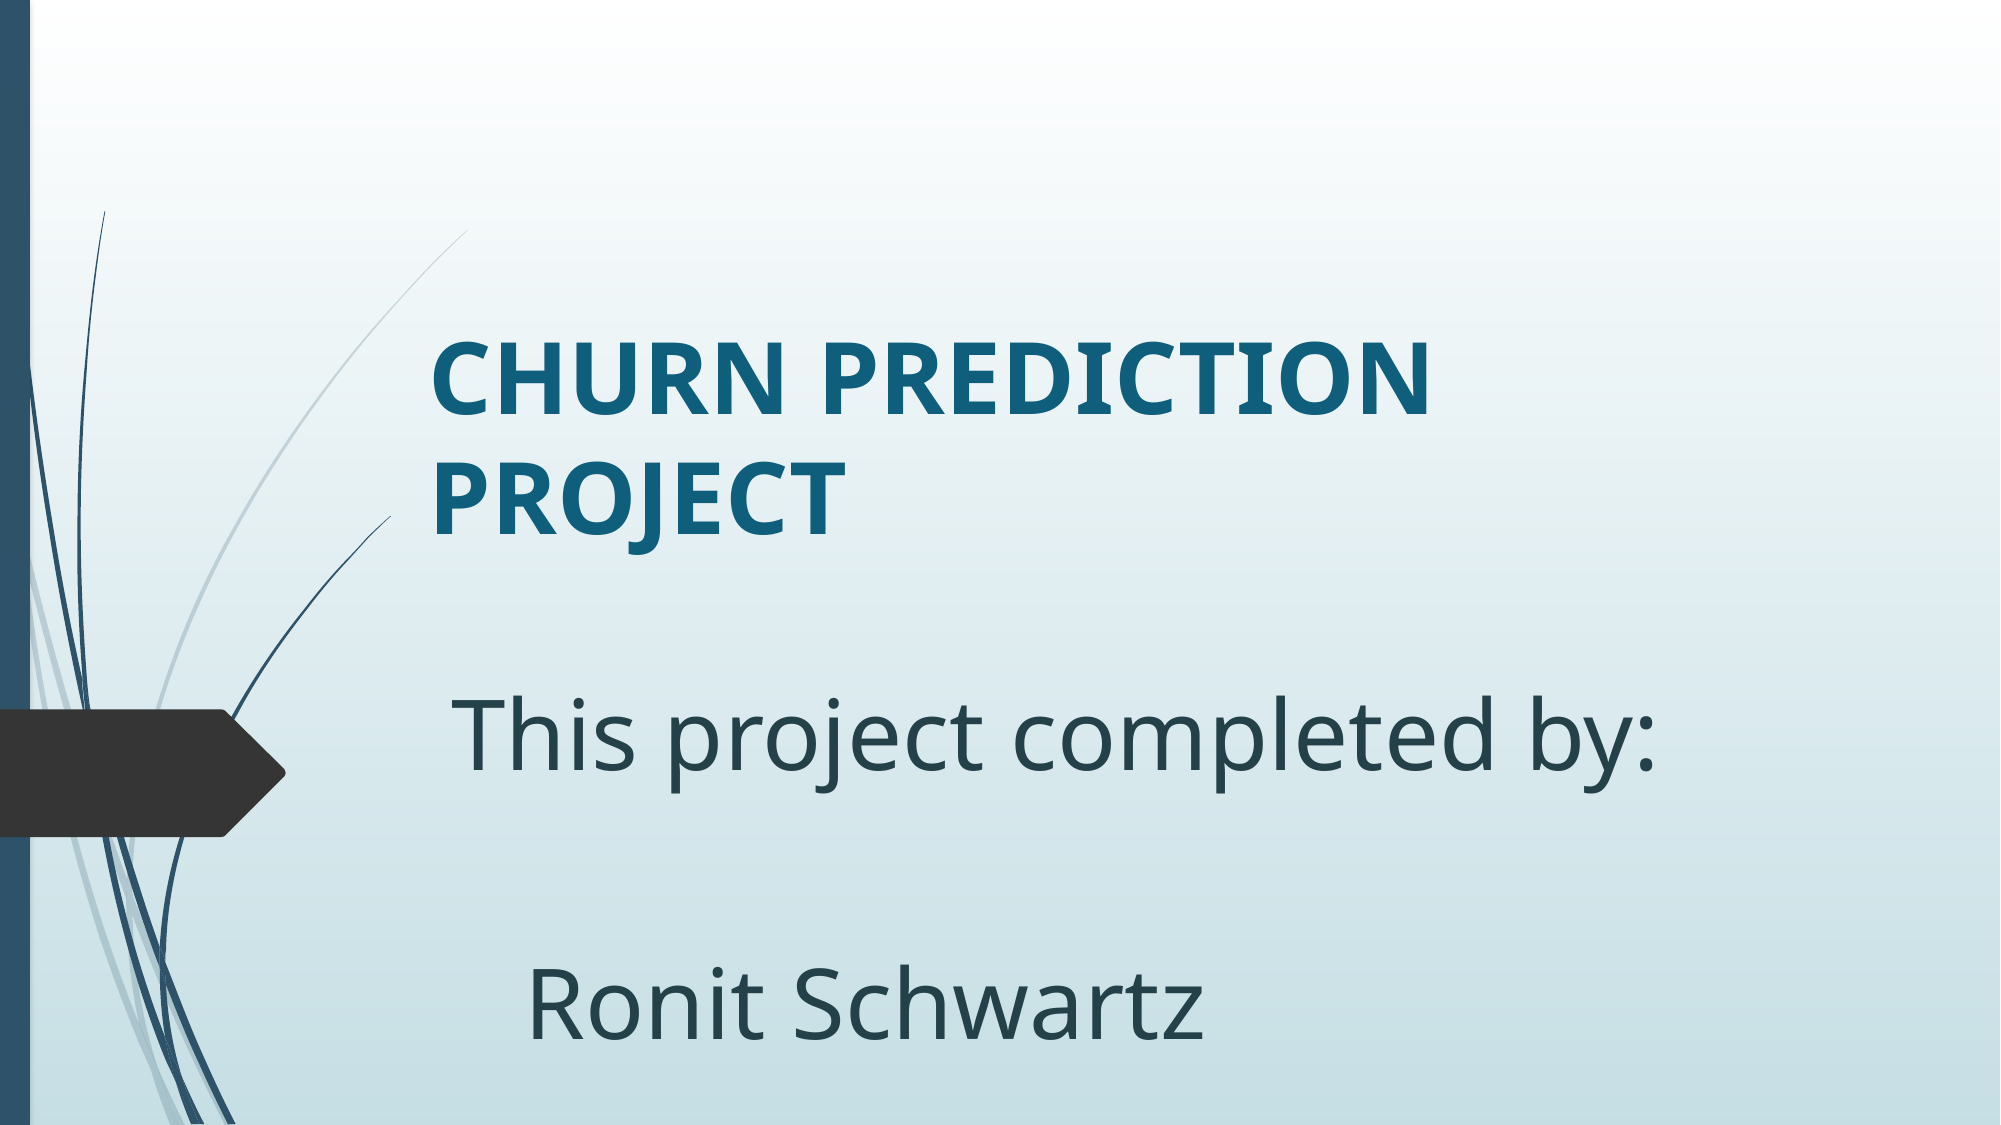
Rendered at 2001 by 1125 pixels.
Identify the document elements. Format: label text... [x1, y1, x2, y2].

subtitle This project completed by: Ronit Schwartz [436, 652, 1899, 1067]
title CHURN PREDICTION PROJECT [413, 276, 1865, 563]
